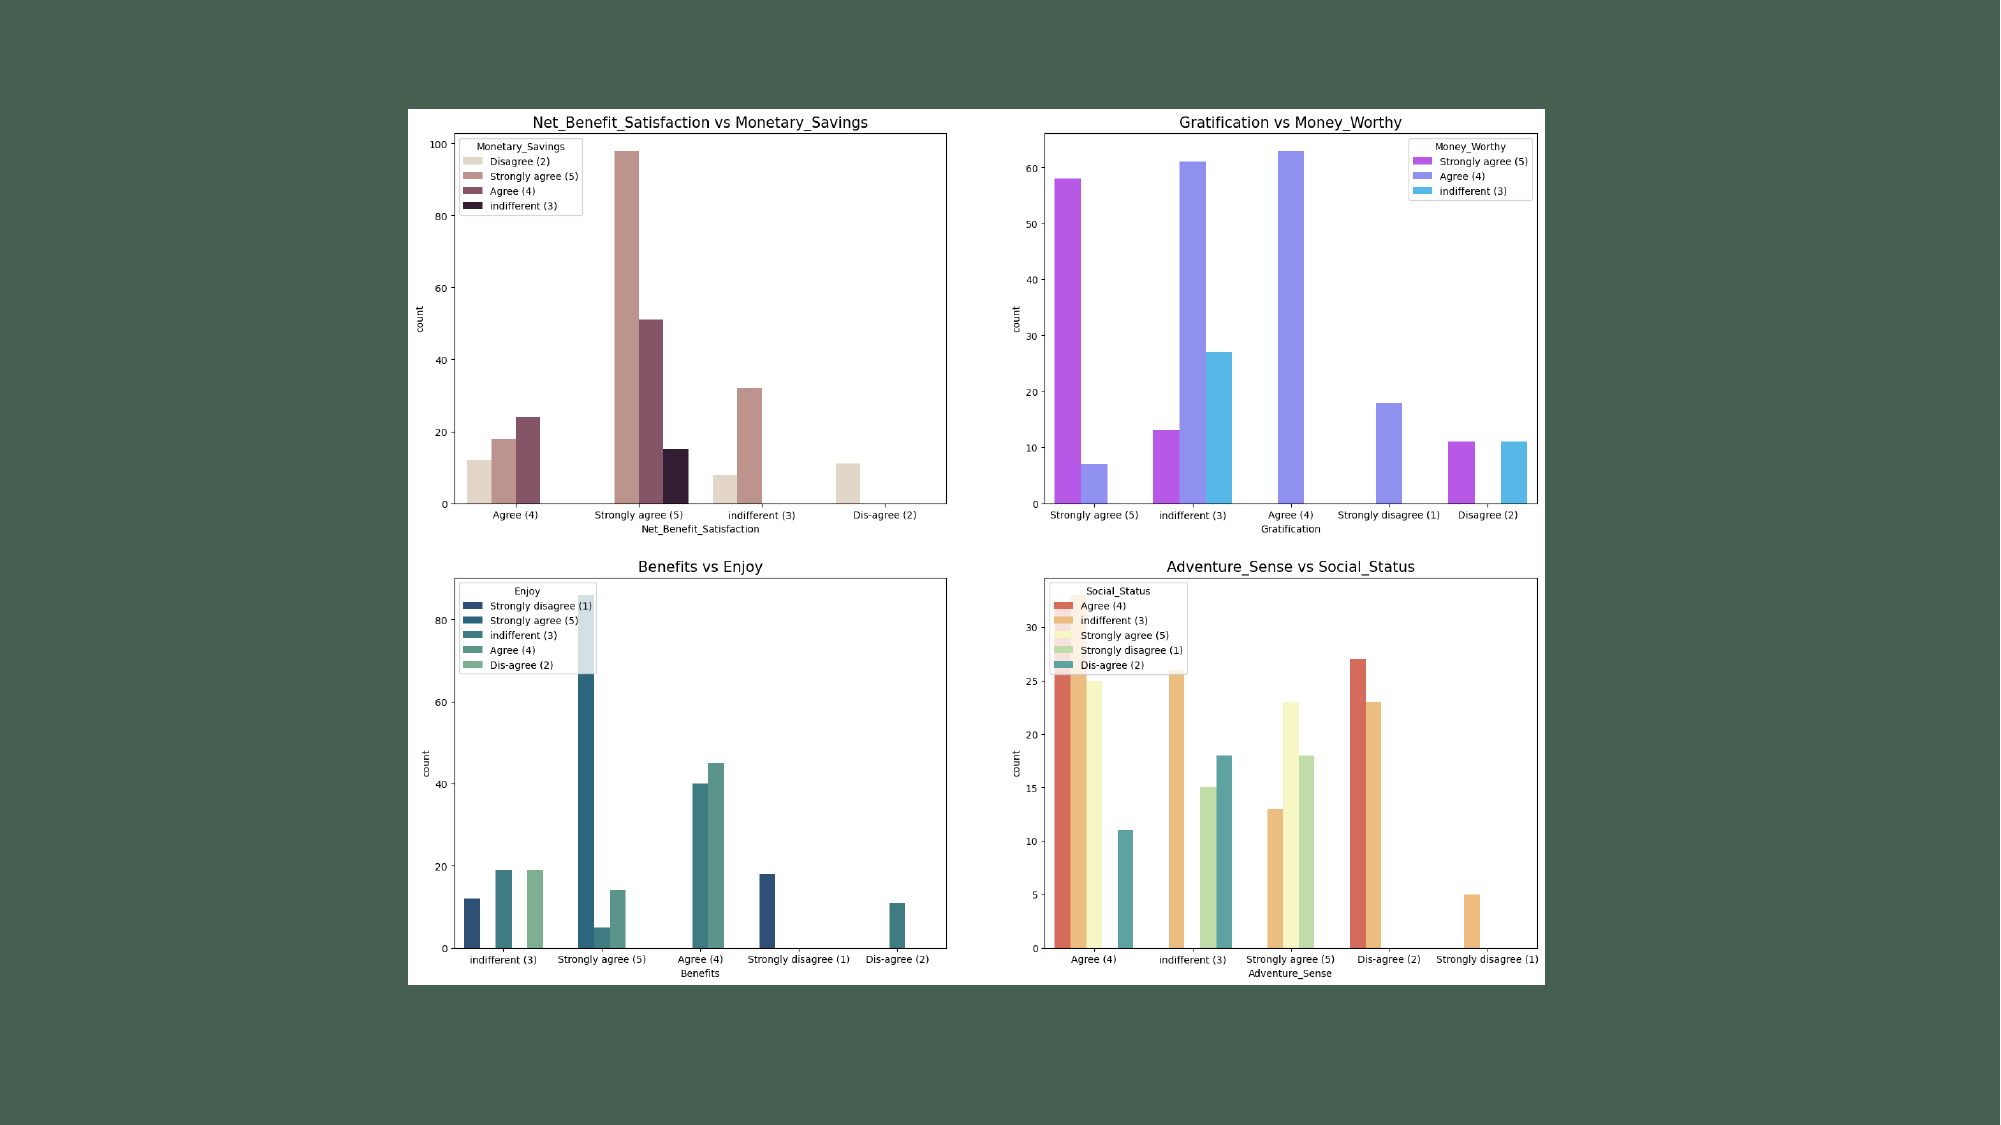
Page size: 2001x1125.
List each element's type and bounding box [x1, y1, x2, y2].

picture [408, 109, 1545, 986]
